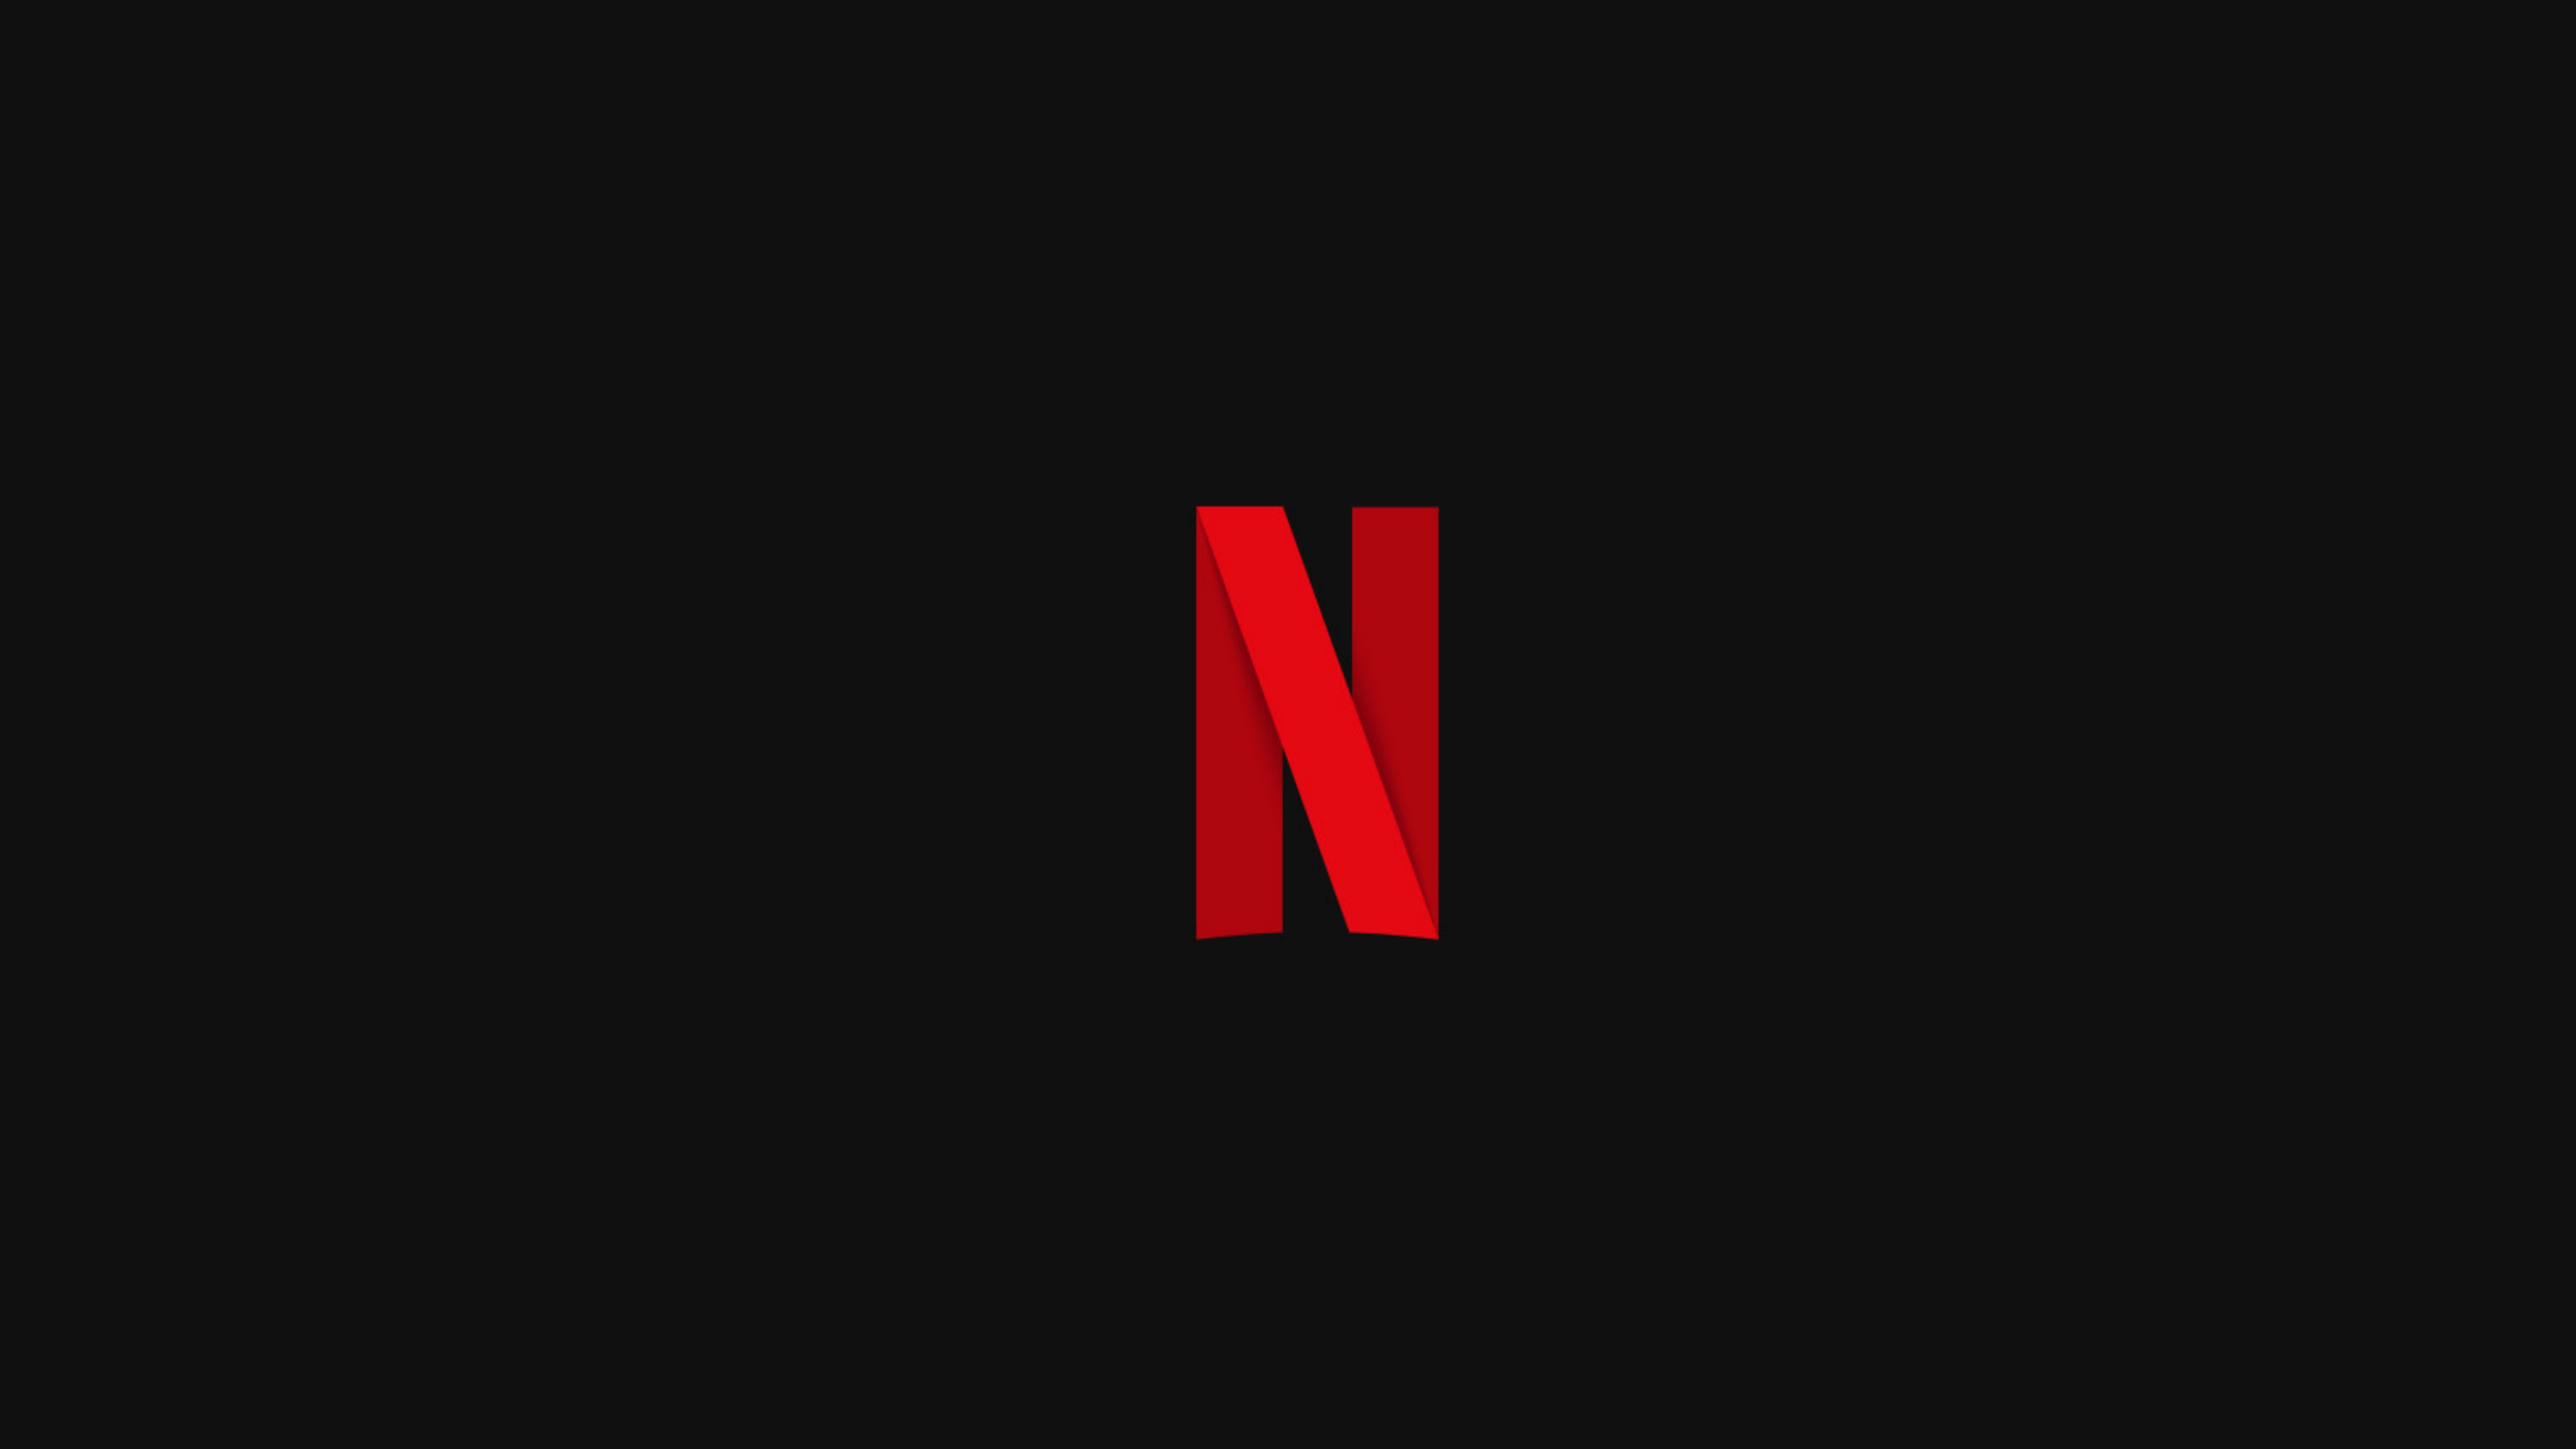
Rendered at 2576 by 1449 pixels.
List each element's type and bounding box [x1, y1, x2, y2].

text_box [539, 276, 2132, 1173]
